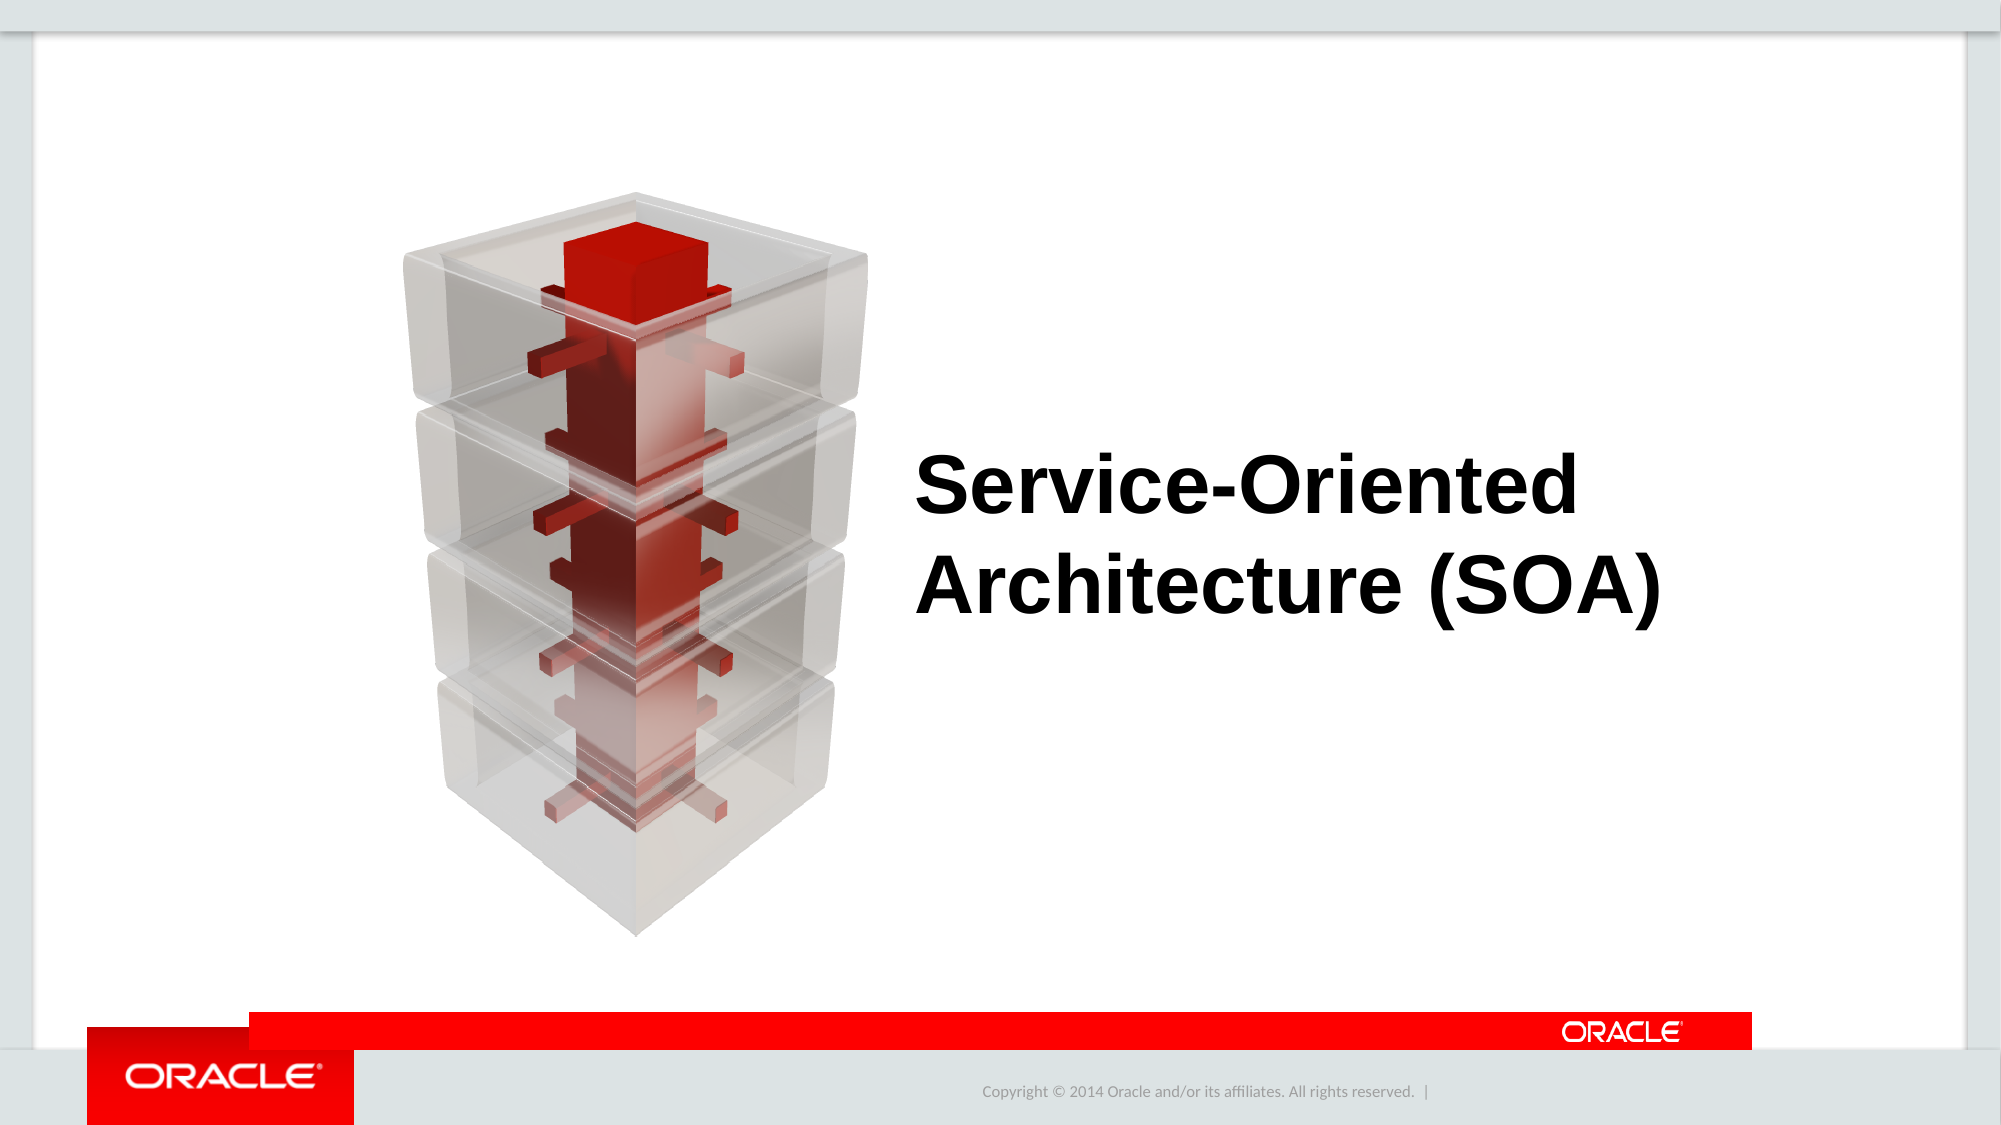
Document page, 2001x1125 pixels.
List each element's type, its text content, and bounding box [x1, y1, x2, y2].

text_box Service-Oriented Architecture (SOA) [914, 470, 1716, 592]
picture [87, 1012, 1752, 1125]
picture [402, 192, 868, 938]
